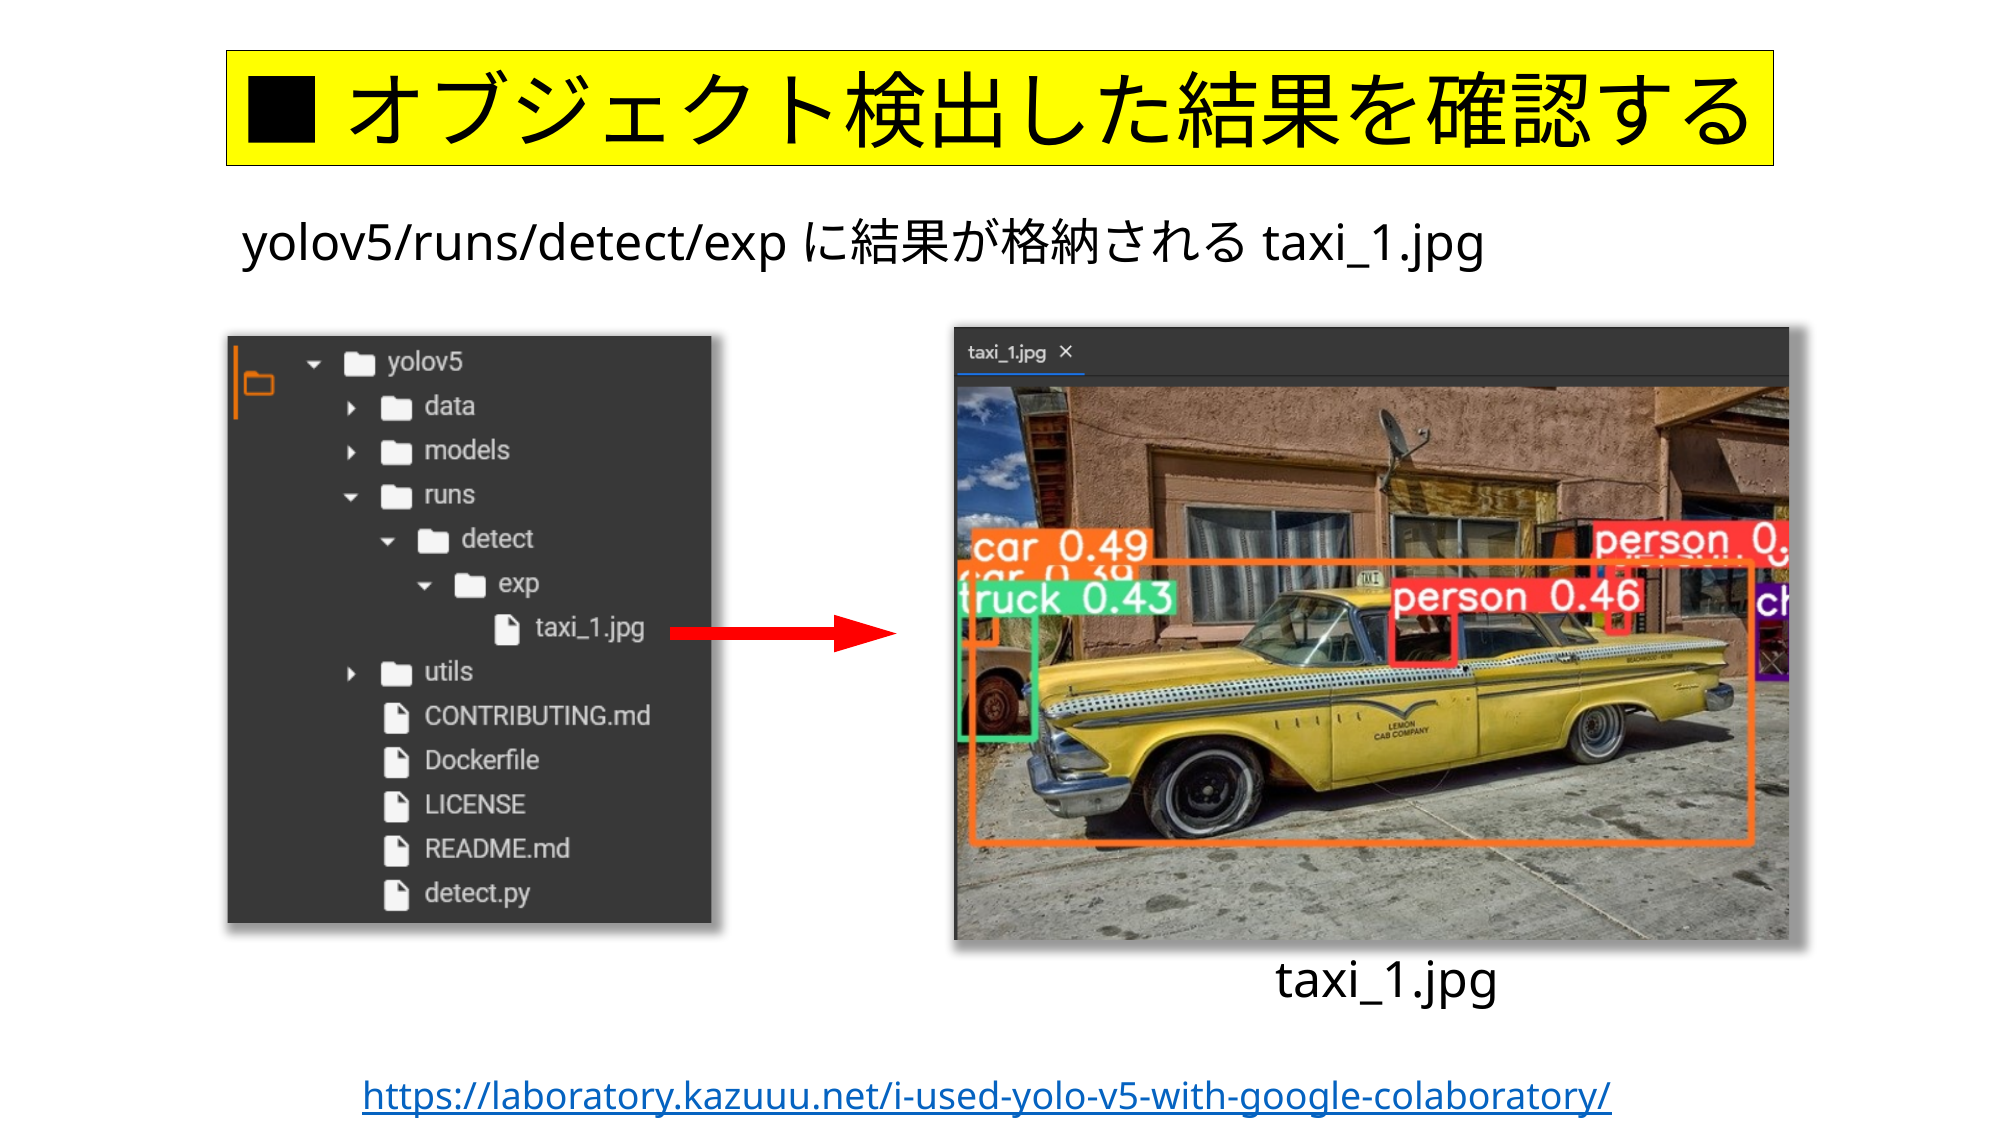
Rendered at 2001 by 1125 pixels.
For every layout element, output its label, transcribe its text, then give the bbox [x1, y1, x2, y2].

picture [954, 327, 1790, 940]
text_box yolov5/runs/detect/expに結果が格納されるtaxi_1.jpg [227, 202, 1505, 278]
picture [227, 336, 712, 923]
text_box https://laboratory.kazuuu.net/i-used-yolo-v5-with-google-colaboratory/ [347, 1064, 1653, 1125]
text_box ■オブジェクト検出した結果を確認する [226, 50, 1774, 166]
text_box taxi_1.jpg [1260, 940, 1570, 1015]
